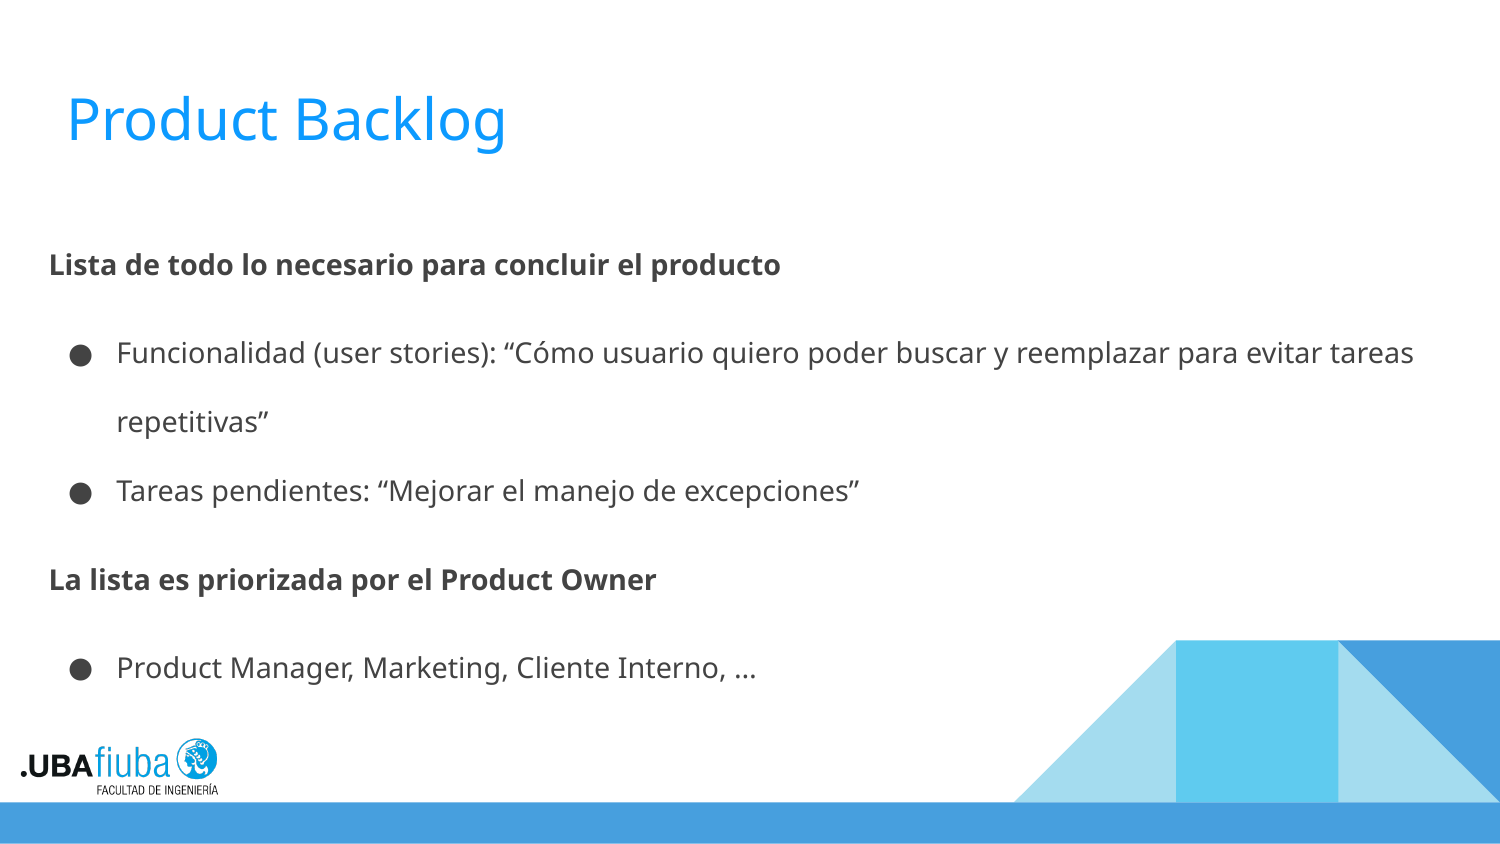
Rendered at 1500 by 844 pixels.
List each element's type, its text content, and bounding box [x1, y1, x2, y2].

list Lista de todo lo necesario para concluir el producto Funcionalidad (user stories): “Cómo usuario quiero poder buscar y reemplazar para evitar tareas repetitivas” Tareas pendientes: “Mejorar el manejo de excepciones” La lista es priorizada por el Product Owner Product Manager, Marketing, Cliente Interno, … [33, 197, 1449, 701]
title Product Backlog [51, 67, 1449, 167]
picture [0, 719, 242, 811]
